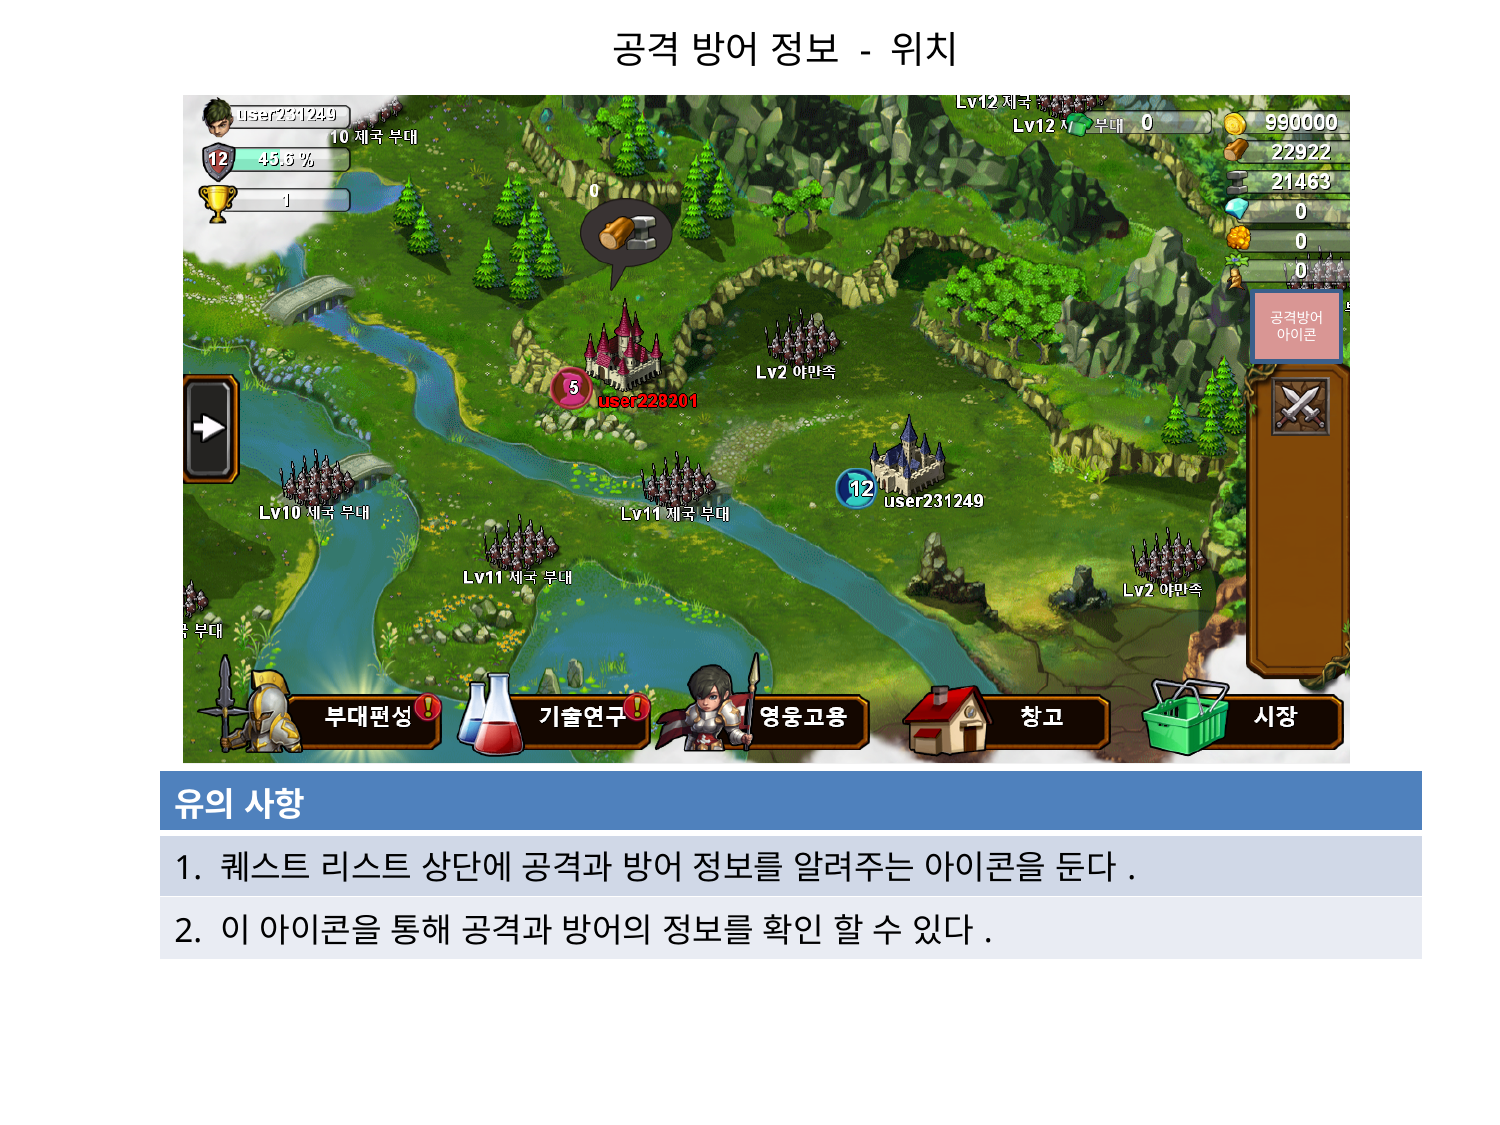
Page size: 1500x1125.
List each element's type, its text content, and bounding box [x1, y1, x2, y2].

table_cell 2. 이 아이콘을 통해 공격과 방어의 정보를 확인 할 수 있다. [160, 897, 1422, 959]
text_box 공격 방어 정보 - 위치 [597, 19, 975, 79]
table_cell 1. 퀘스트 리스트 상단에 공격과 방어 정보를 알려주는 아이콘을 둔다. [160, 836, 1422, 896]
picture [182, 95, 1350, 764]
table_header 유의 사항 [160, 771, 1422, 830]
